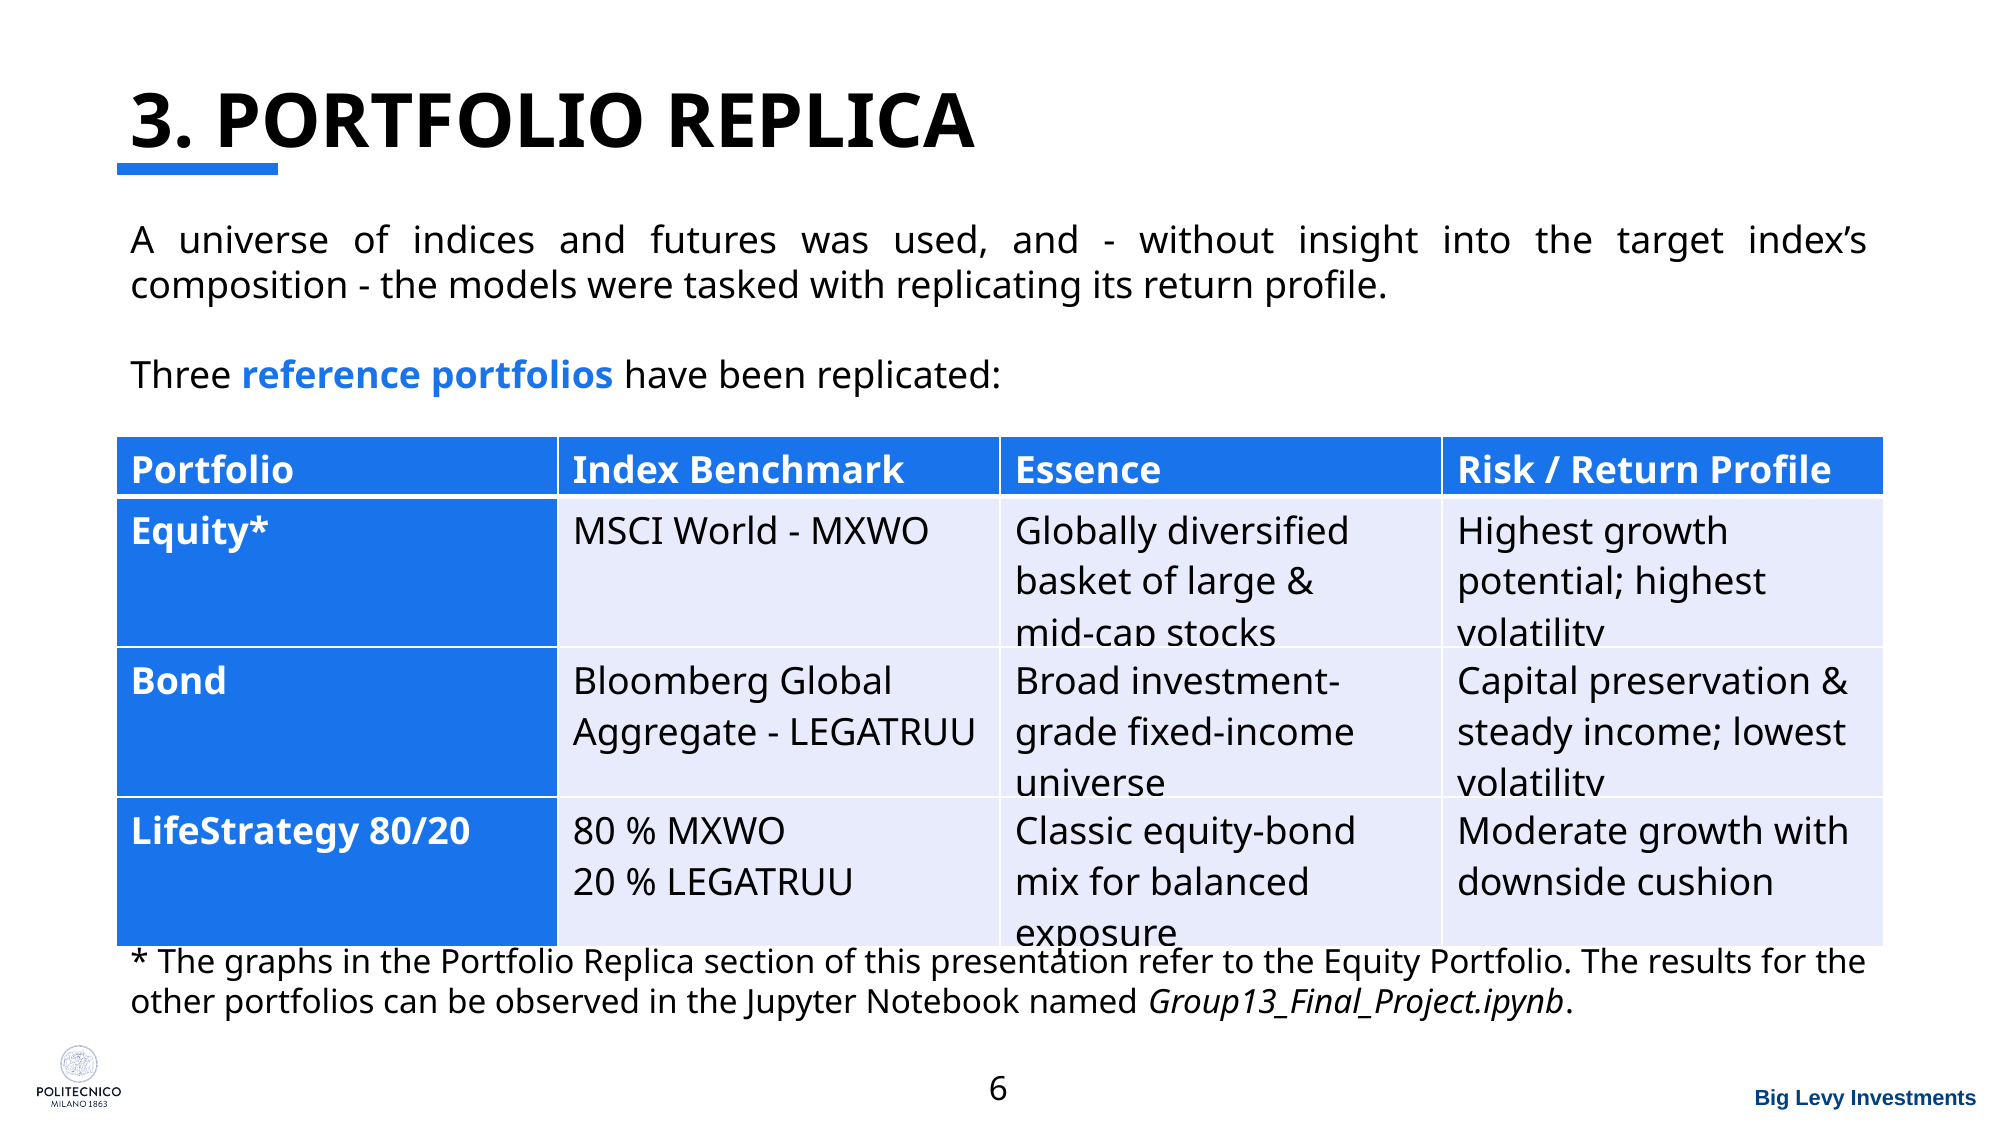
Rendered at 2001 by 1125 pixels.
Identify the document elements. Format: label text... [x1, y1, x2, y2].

text_box A universe of indices and futures was used, and - without insight into the target index’s composition - the models were tasked with replicating its return profile. [115, 209, 1885, 314]
table_cell Equity* [117, 499, 557, 646]
text_box Three reference portfolios have been replicated: [115, 343, 1885, 404]
table_cell LifeStrategy 80/20 [117, 798, 557, 932]
table_cell Capital preservation & steady income; lowest volatility [1443, 648, 1883, 796]
text_box * The graphs in the Portfolio Replica section of this presentation refer to the Equity Portfolio. The results for the other portfolios can be observed in the Jupyter Notebook named Group13_Final_Project.ipynb. [115, 932, 1885, 1028]
table_header Essence [1001, 437, 1441, 494]
text_box Big Levy Investments [1724, 1076, 2000, 1118]
picture [37, 1045, 121, 1107]
title 3. PORTFOLIO REPLICA [115, 65, 1903, 245]
table_cell Broad investment-grade fixed-income universe [1001, 648, 1441, 796]
table_header Index Benchmark [559, 437, 999, 494]
table_cell 80 % MXWO 20 % LEGATRUU [559, 798, 999, 932]
table_cell Moderate growth with downside cushion [1443, 798, 1883, 932]
table_cell Highest growth potential; highest volatility [1443, 499, 1883, 646]
table_header Risk / Return Profile [1443, 437, 1883, 494]
table_cell Classic equity-bond mix for balanced exposure [1001, 798, 1441, 932]
table_cell Bloomberg Global Aggregate - LEGATRUU [559, 648, 999, 796]
table_cell Bond [117, 648, 557, 796]
table_cell Globally diversified basket of large & mid-cap stocks [1001, 499, 1441, 646]
table_header Portfolio [117, 437, 557, 494]
table_cell MSCI World - MXWO [559, 499, 999, 646]
text_box 6 [973, 1059, 1027, 1115]
